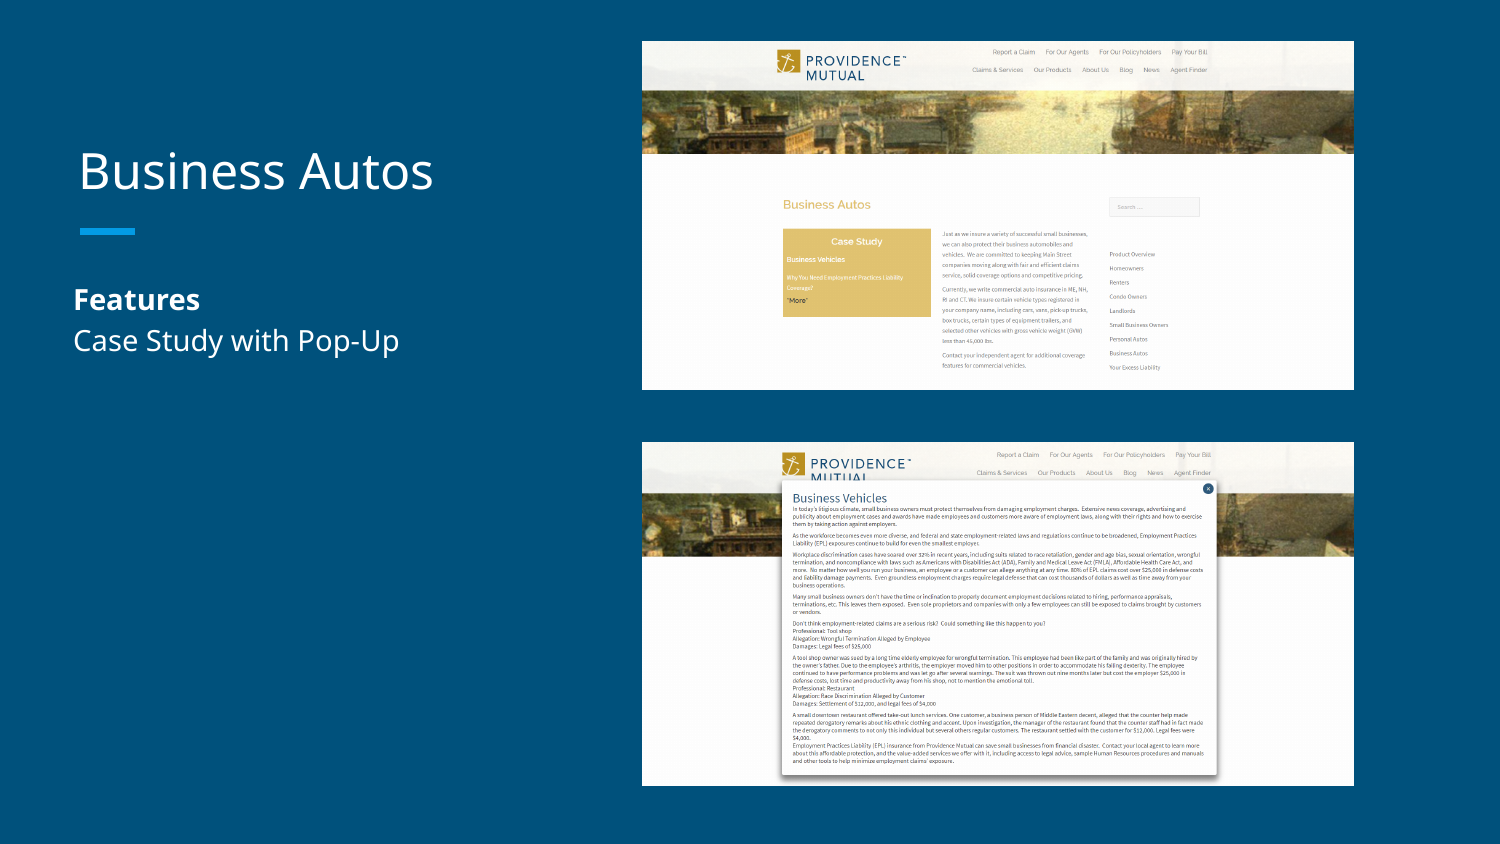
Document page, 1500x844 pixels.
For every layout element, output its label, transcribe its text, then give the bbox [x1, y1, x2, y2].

list Features Case Study with Pop-Up [58, 261, 519, 702]
picture [643, 42, 1353, 389]
title Business Autos [63, 91, 525, 216]
picture [643, 443, 1353, 785]
